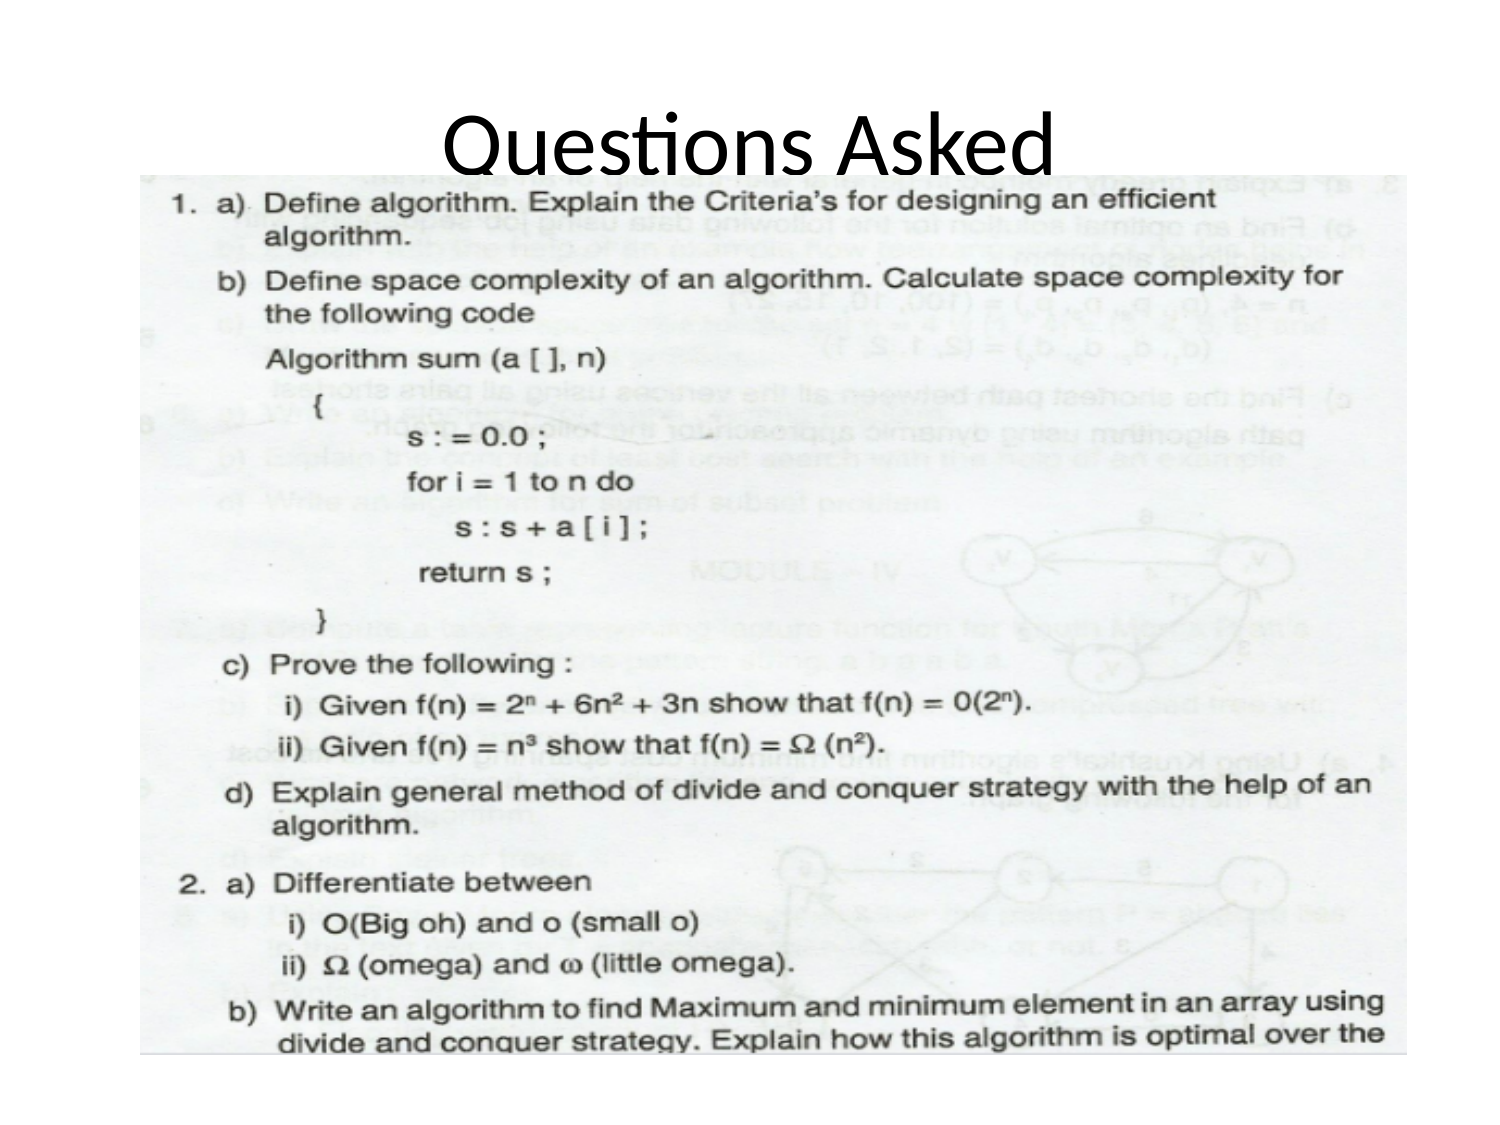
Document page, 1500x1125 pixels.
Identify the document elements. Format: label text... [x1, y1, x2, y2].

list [140, 175, 1407, 1055]
title Questions Asked [75, 45, 1425, 233]
